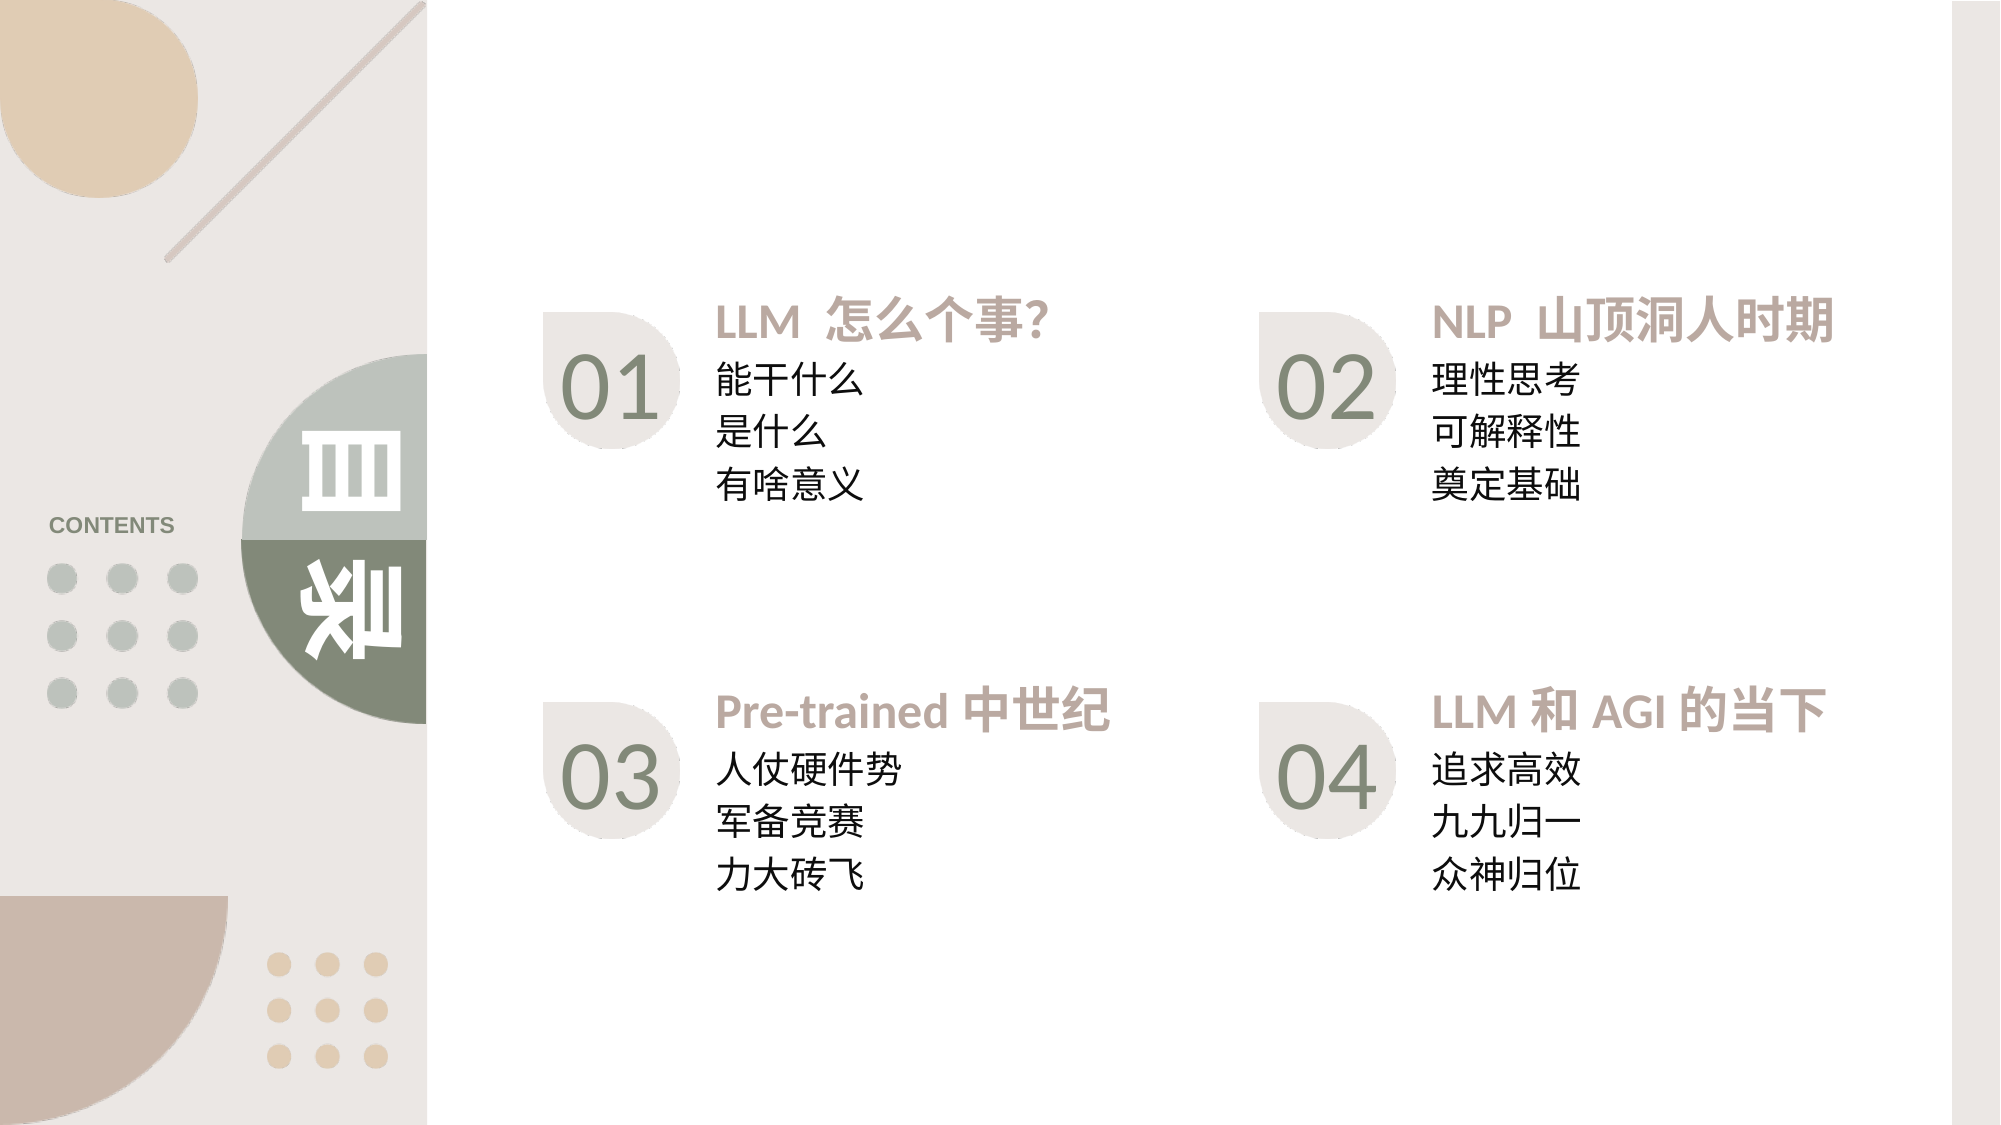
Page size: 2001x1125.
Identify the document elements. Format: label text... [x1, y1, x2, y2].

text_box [1259, 288, 2000, 513]
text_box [542, 678, 1259, 903]
picture [0, 896, 228, 1125]
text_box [542, 288, 1259, 513]
picture [267, 952, 388, 1069]
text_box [1259, 678, 2000, 903]
picture [241, 354, 427, 724]
text_box CONTENTS [34, 503, 201, 546]
picture [47, 563, 198, 709]
text_box 目 录 [264, 406, 431, 675]
picture [0, 0, 426, 263]
